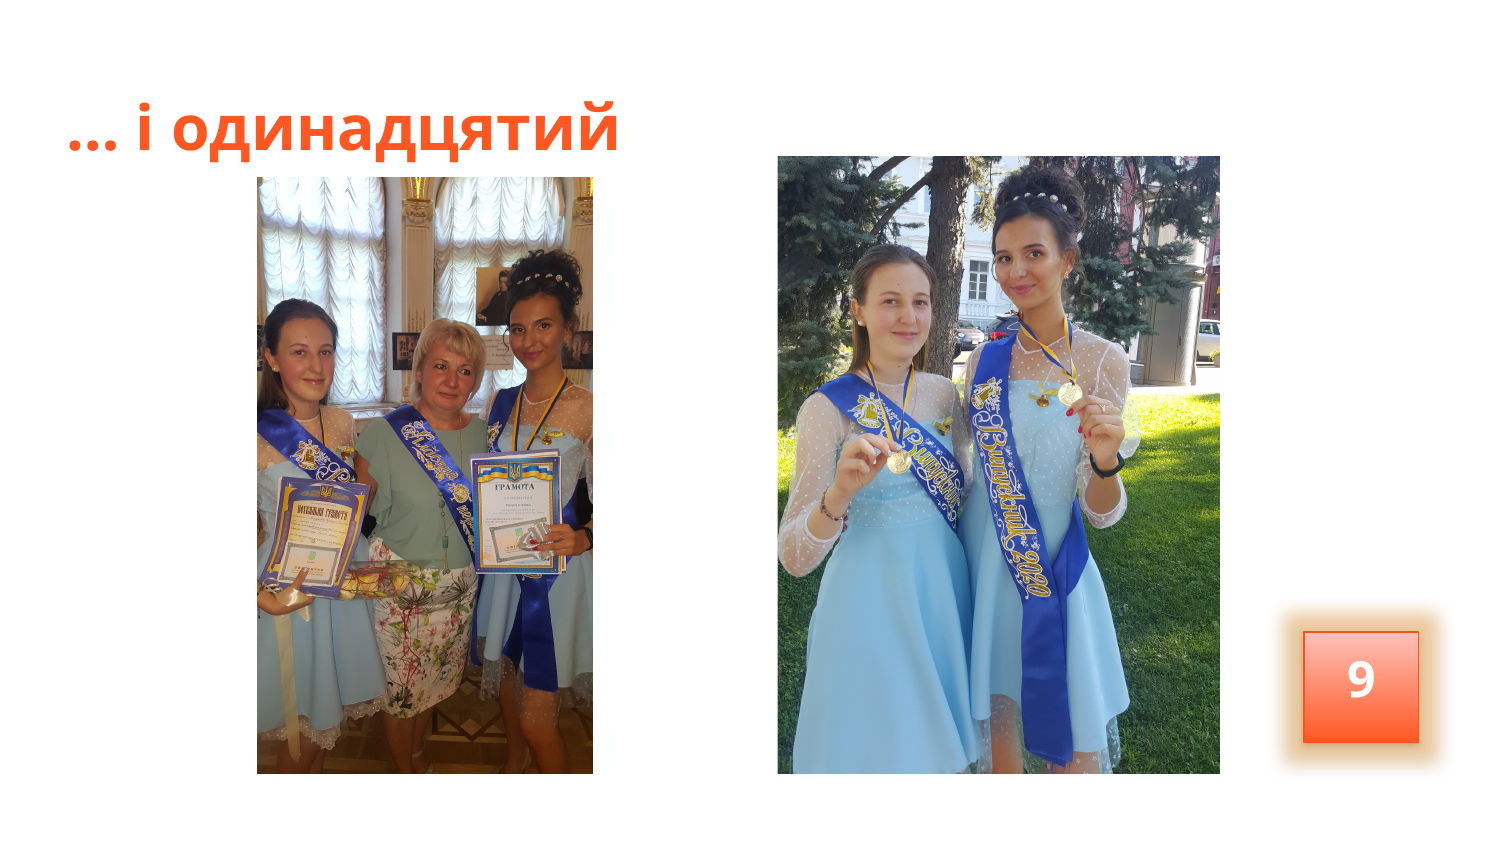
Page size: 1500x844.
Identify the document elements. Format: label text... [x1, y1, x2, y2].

text_box 9 [1303, 631, 1419, 743]
picture [256, 177, 593, 774]
picture [777, 155, 1221, 774]
title … і одинадцятий [51, 72, 1449, 167]
